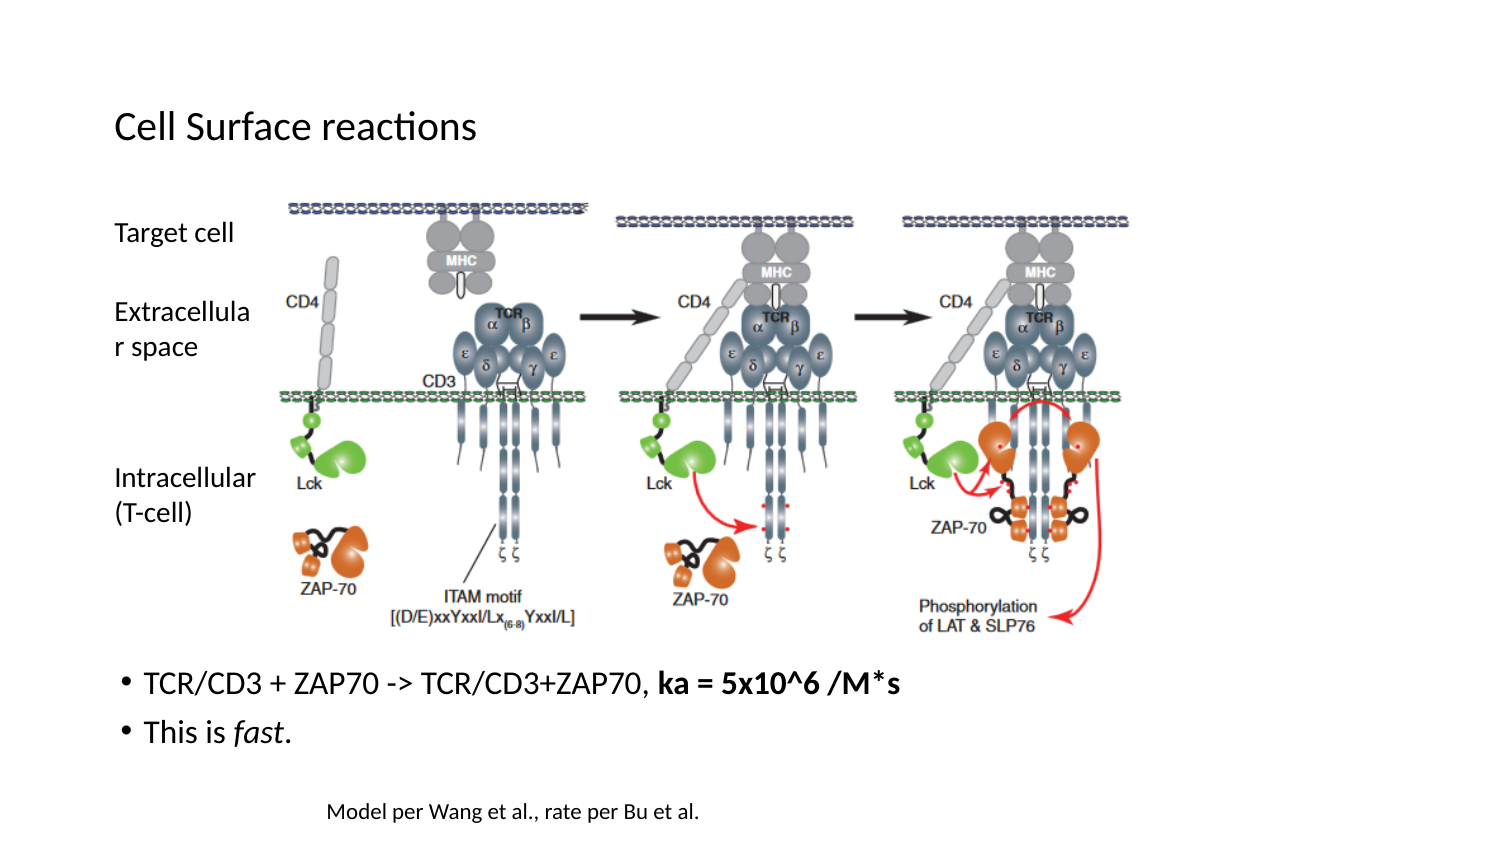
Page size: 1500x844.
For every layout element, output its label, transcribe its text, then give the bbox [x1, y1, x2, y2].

text_box Model per Wang et al., rate per Bu et al. [315, 790, 1075, 829]
picture [247, 185, 1143, 637]
text_box Target cell [103, 207, 242, 254]
list TCR/CD3 + ZAP70 -> TCR/CD3+ZAP70, ka = 5x10^6 /M*s This is fast. [103, 663, 1181, 783]
text_box Intracellular (T-cell) [103, 453, 242, 533]
title Cell Surface reactions [103, 44, 1397, 208]
text_box Extracellular space [103, 286, 242, 367]
